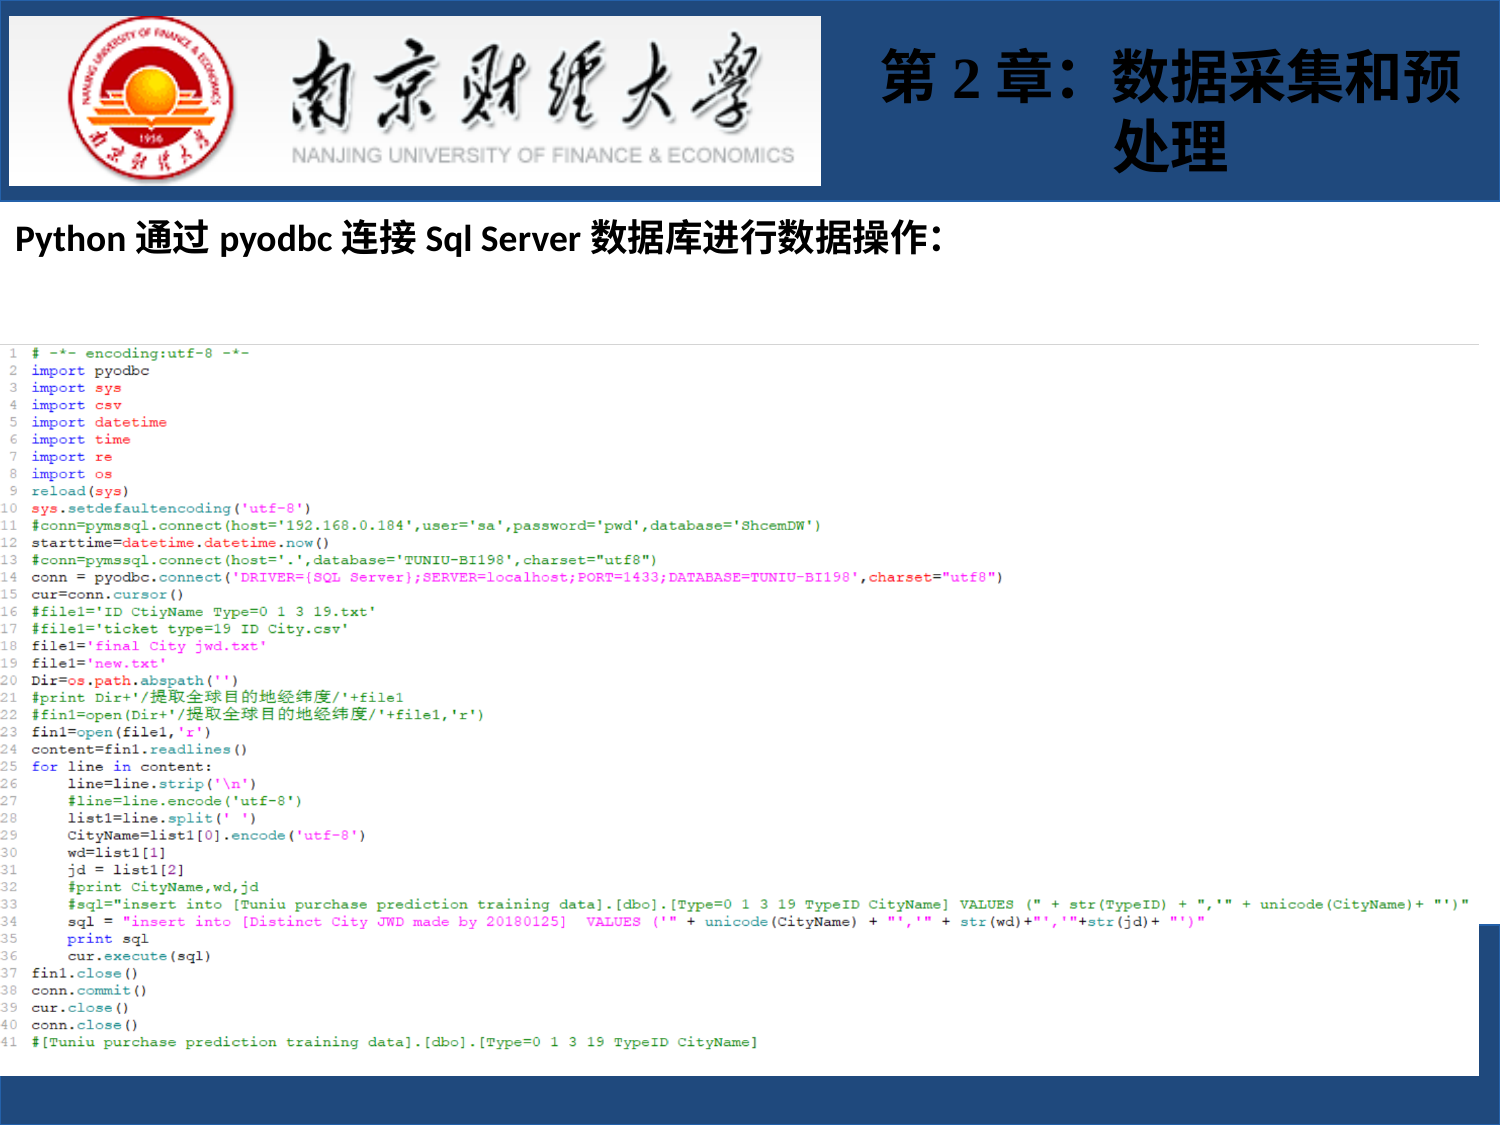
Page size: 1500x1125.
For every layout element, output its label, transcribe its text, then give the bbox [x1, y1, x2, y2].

text_box [0, 924, 1500, 1125]
text_box 第2章：数据采集和预处理 [856, 30, 1486, 190]
picture [0, 344, 1479, 1076]
text_box [0, 0, 1500, 202]
title Python通过pyodbc连接Sql Server数据库进行数据操作： [0, 203, 959, 343]
picture [9, 16, 821, 186]
